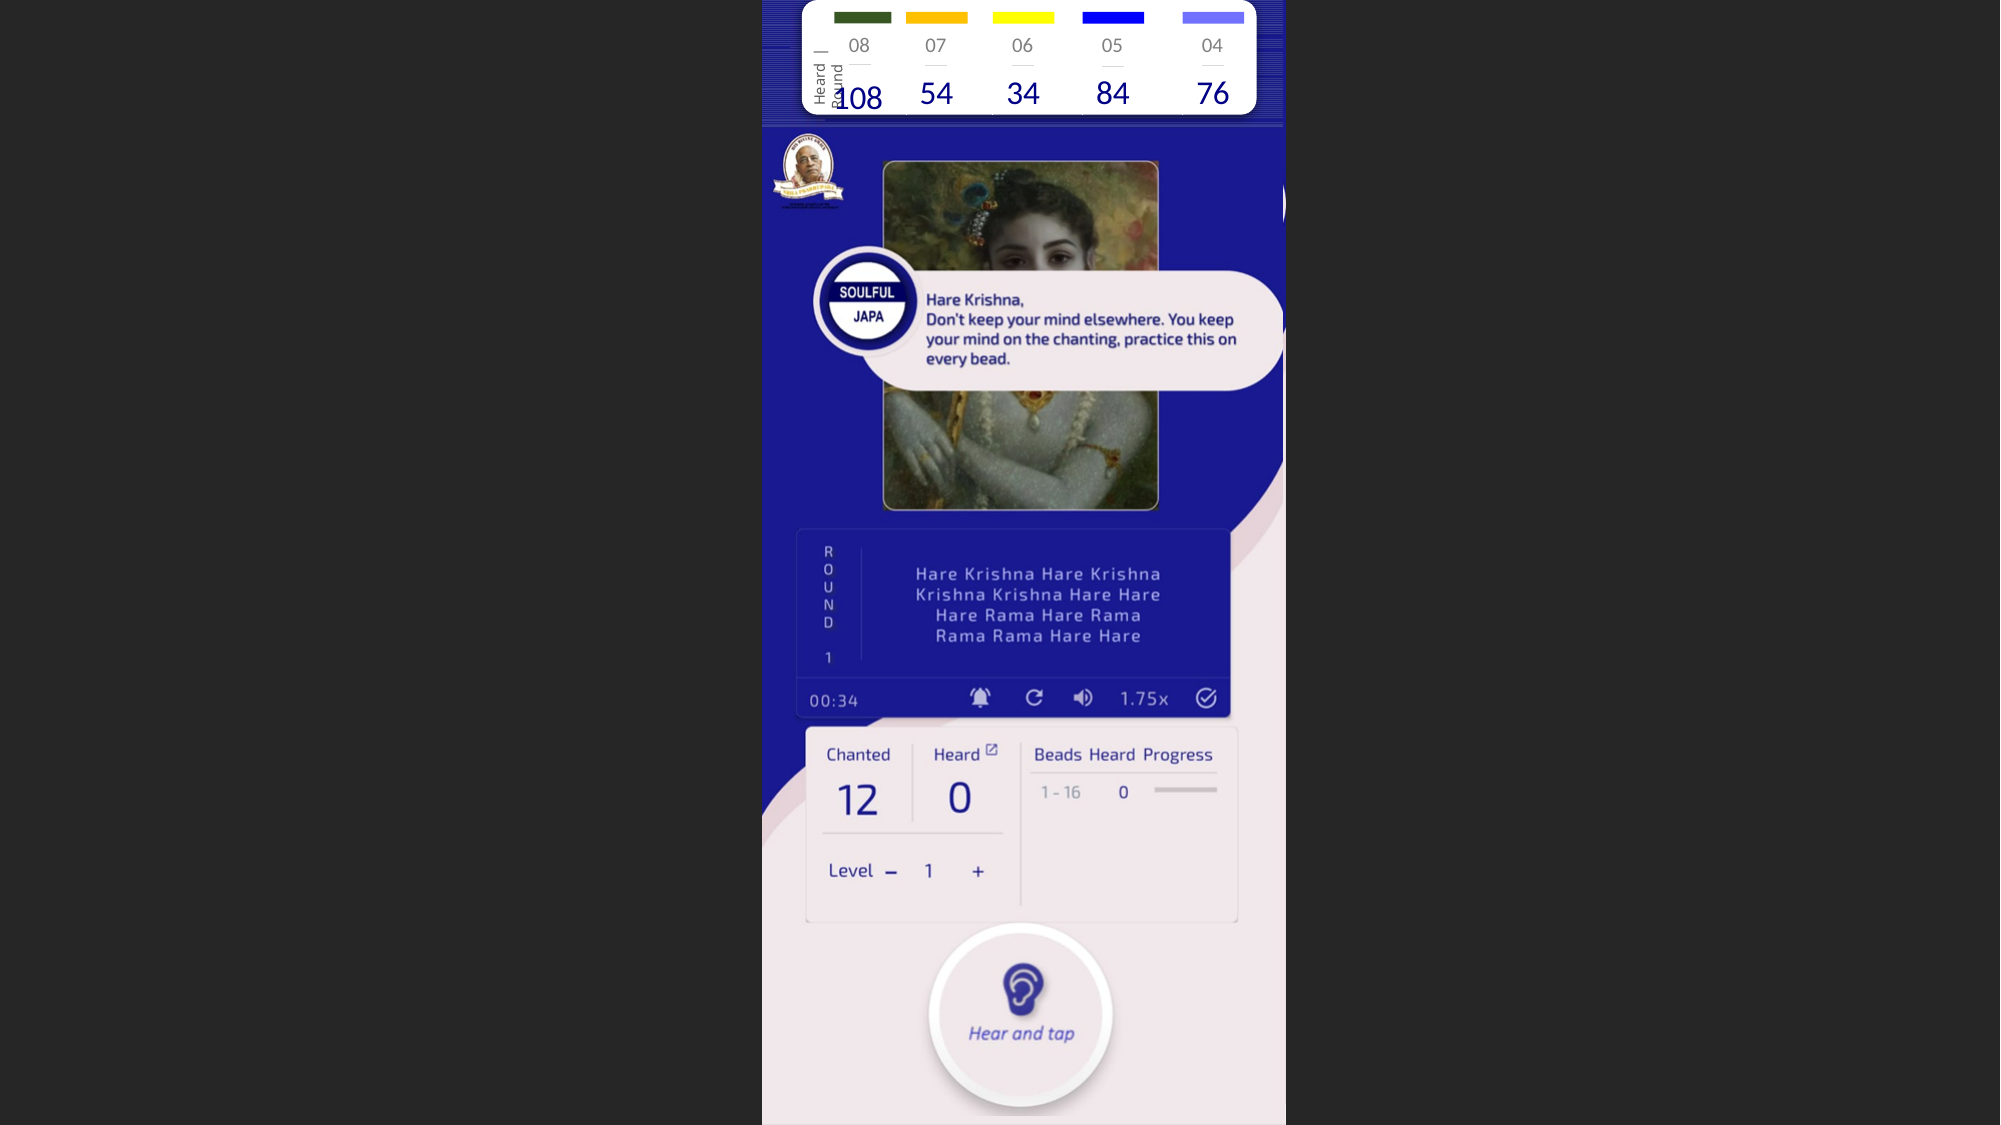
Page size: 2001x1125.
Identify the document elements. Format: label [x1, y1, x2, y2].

picture [762, 0, 1286, 1125]
text_box [801, 0, 1257, 124]
